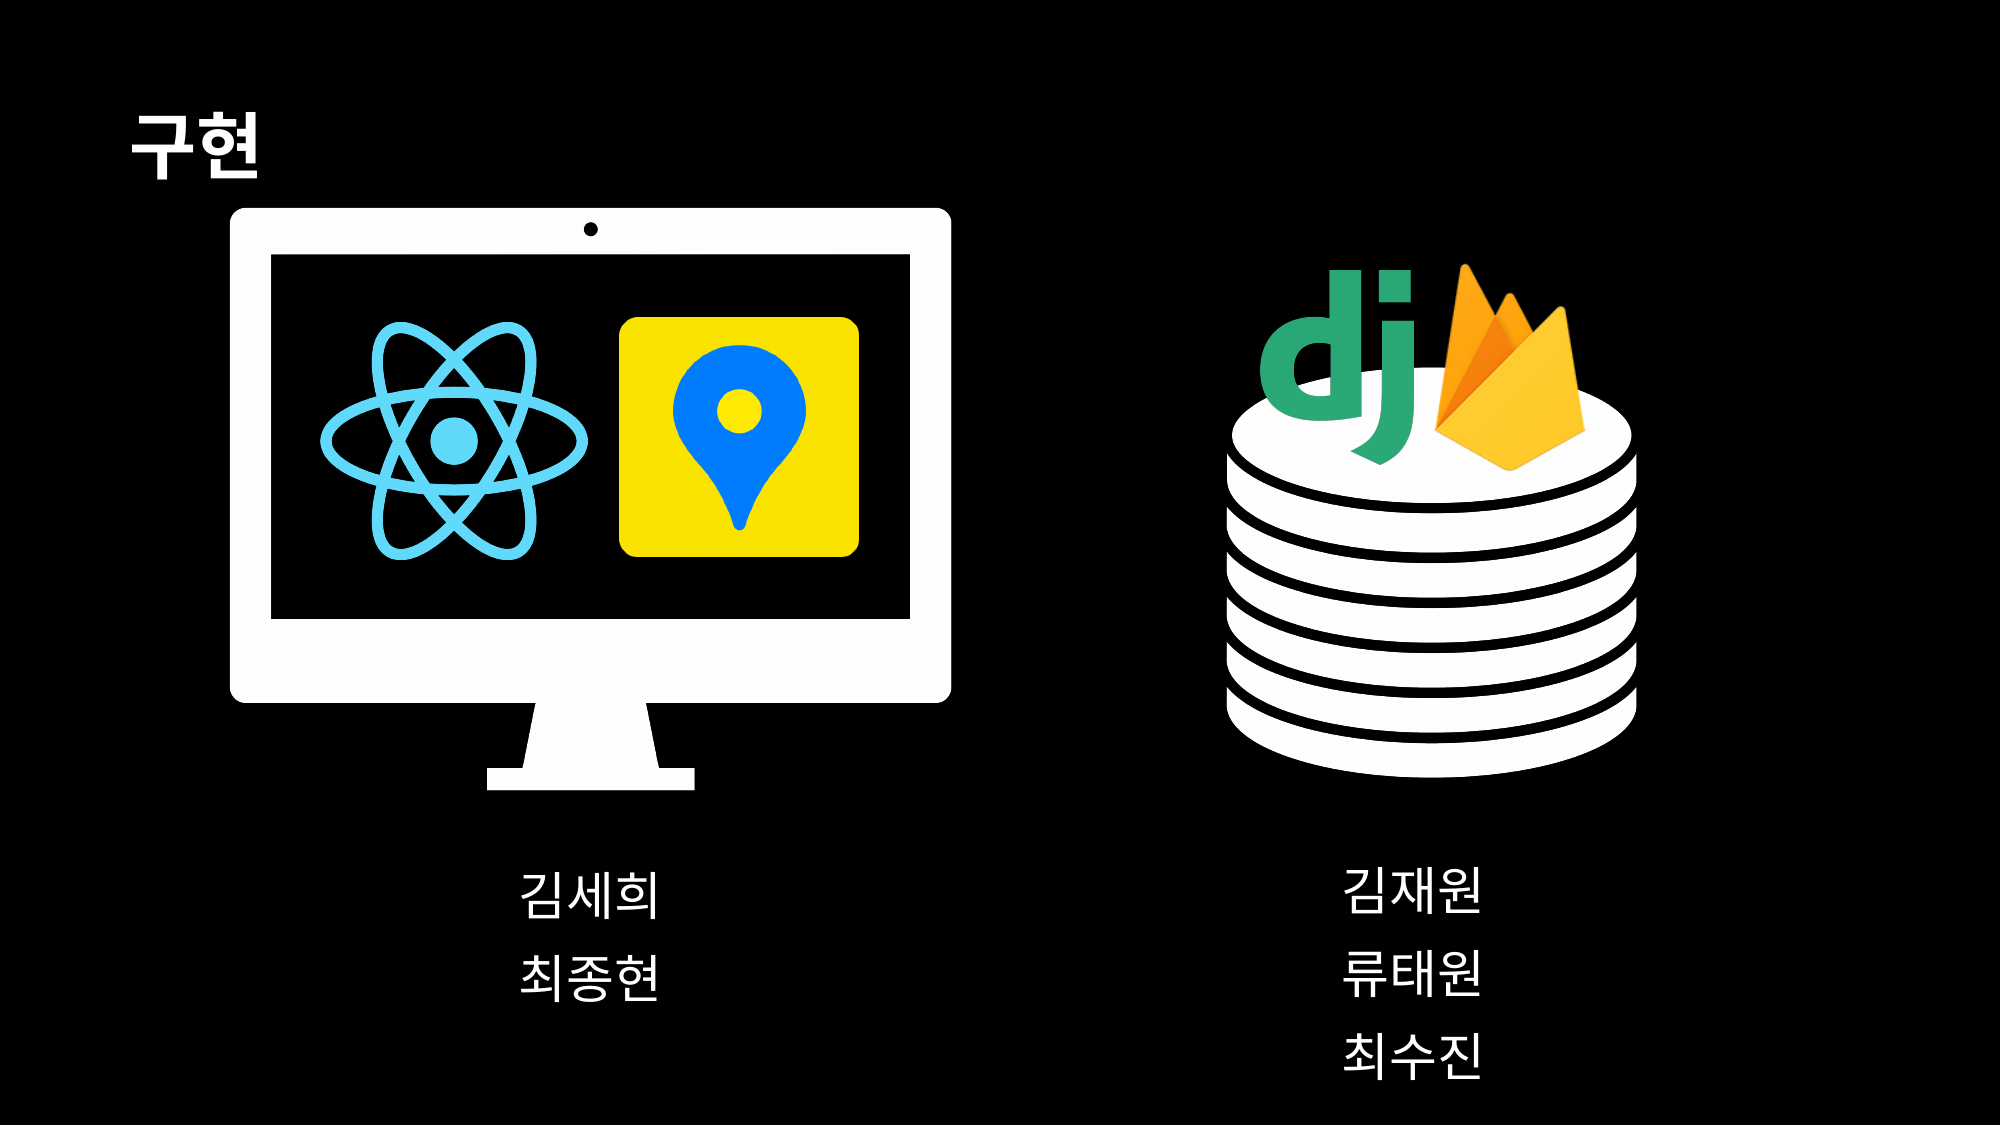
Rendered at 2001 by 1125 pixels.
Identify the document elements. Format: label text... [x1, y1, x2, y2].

text_box 최종현 [465, 939, 716, 1017]
text_box 김재원 [1288, 850, 1539, 928]
text_box 류태원 [1288, 933, 1539, 1011]
text_box 최수진 [1288, 1016, 1539, 1094]
picture [1226, 255, 1637, 779]
title 구현 [114, 86, 1840, 213]
text_box 김세희 [465, 856, 716, 934]
picture [229, 207, 953, 791]
